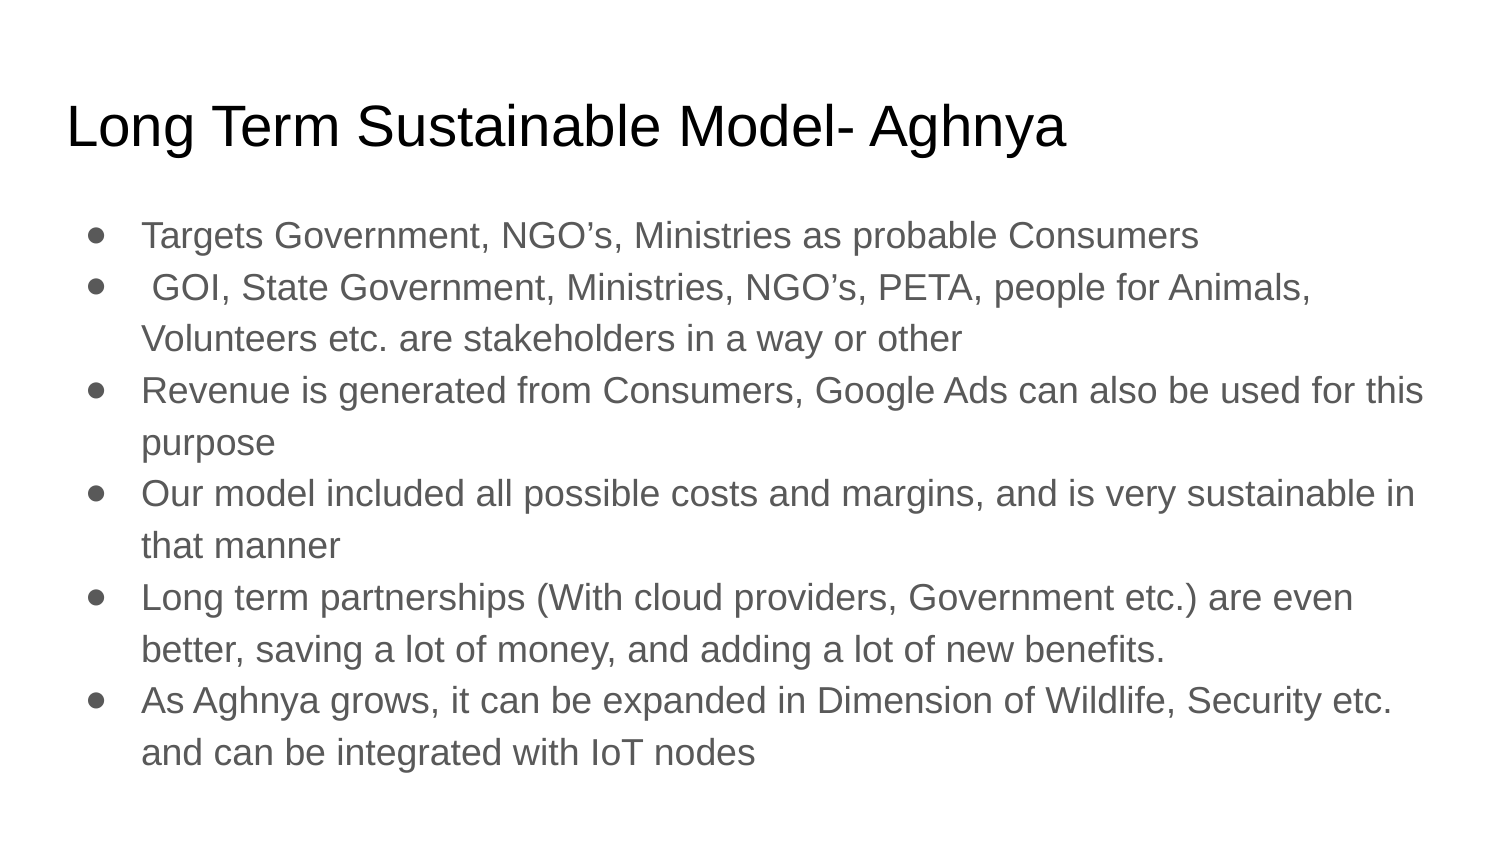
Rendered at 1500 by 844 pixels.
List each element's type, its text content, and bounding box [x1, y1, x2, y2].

title Long Term Sustainable Model- Aghnya [51, 72, 1449, 167]
list Targets Government, NGO’s, Ministries as probable Consumers GOI, State Government, Ministries, NGO’s, PETA, people for Animals, Volunteers etc. are stakeholders in a way or other Revenue is generated from Consumers, Google Ads can also be used for this purpose Our model included all possible costs and margins, and is very sustainable in that manner Long term partnerships (With cloud providers, Government etc.) are even better, saving a lot of money, and adding a lot of new benefits. As Aghnya grows, it can be expanded in Dimension of Wildlife, Security etc. and can be integrated with IoT nodes [51, 189, 1449, 799]
